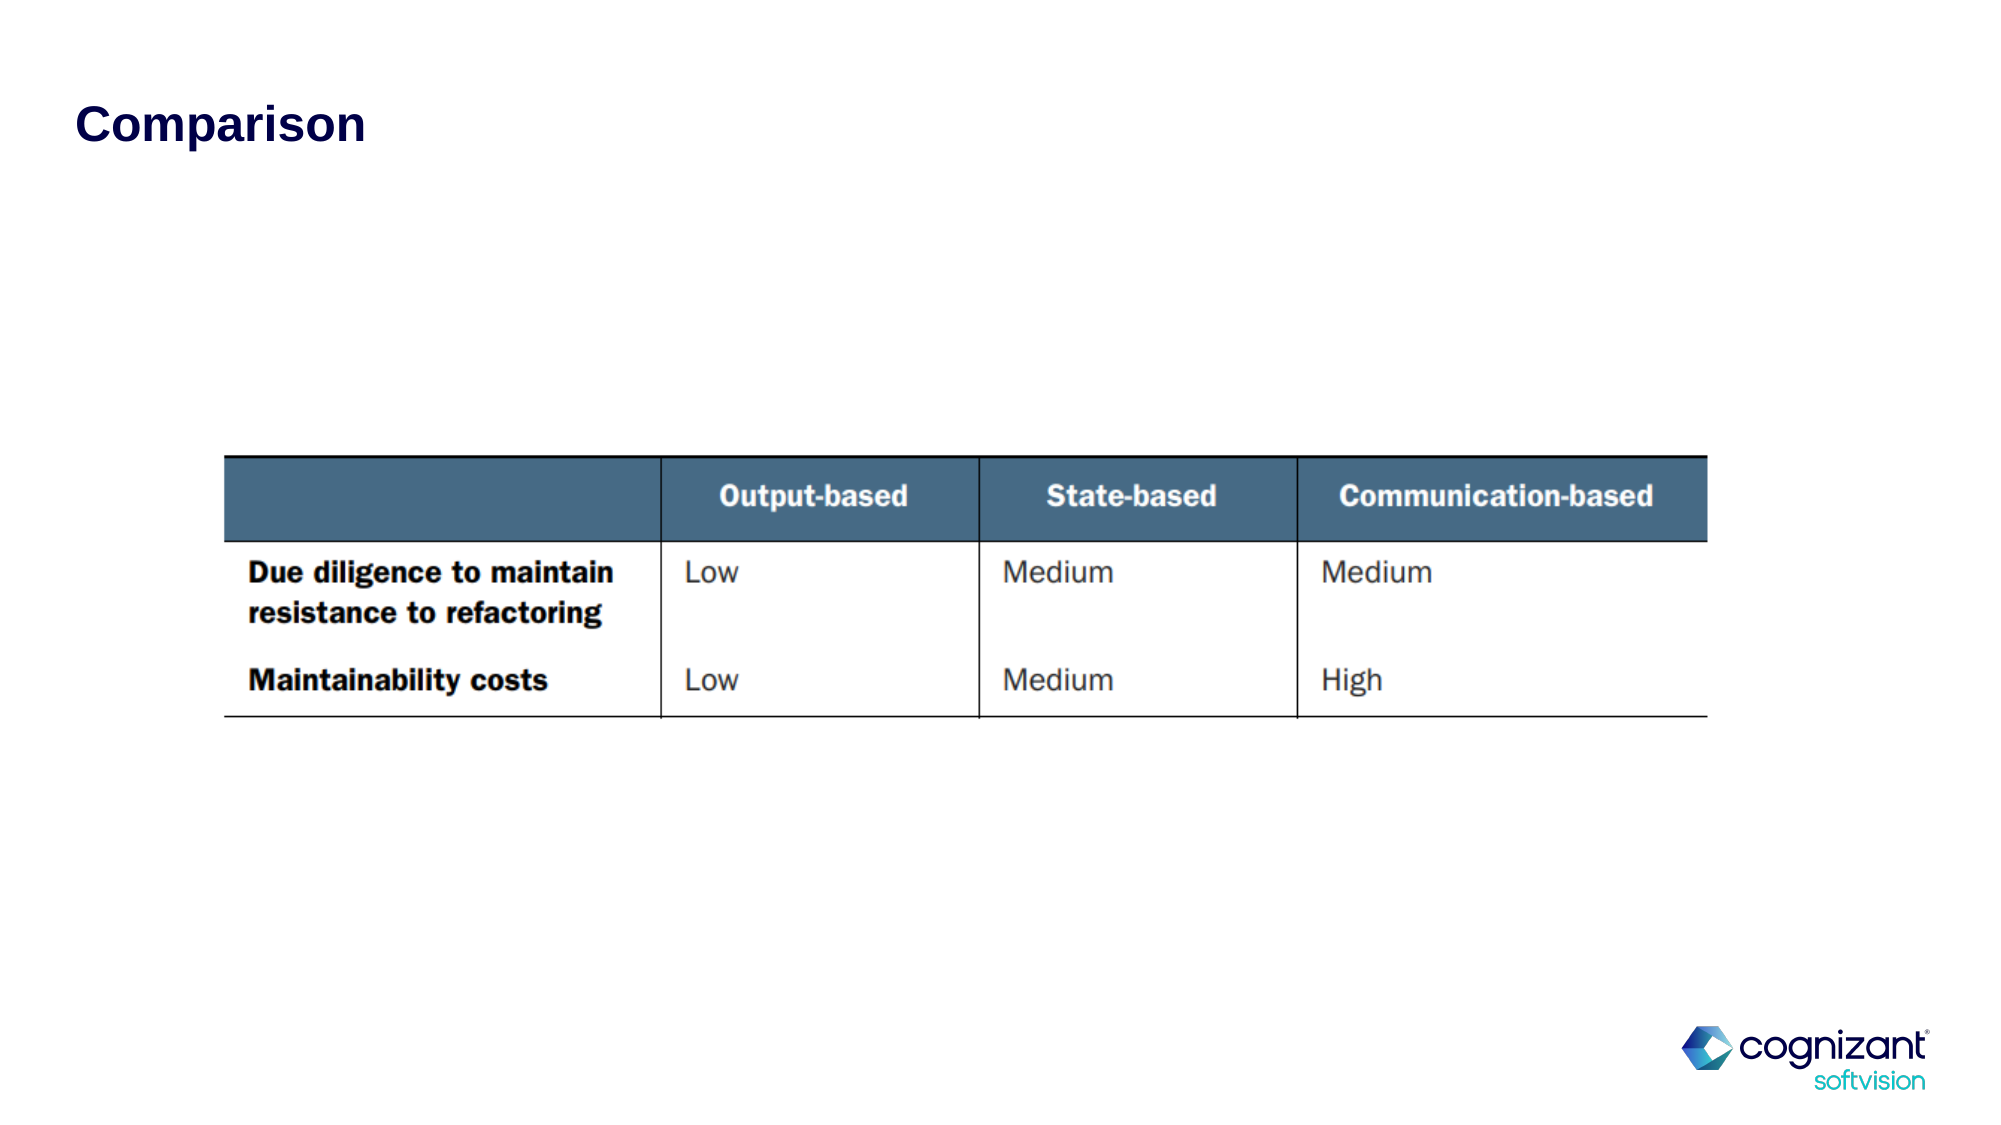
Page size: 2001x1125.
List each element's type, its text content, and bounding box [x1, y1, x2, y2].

picture [208, 445, 1766, 746]
title Comparison [75, 91, 1848, 142]
picture [1663, 1005, 1949, 1110]
